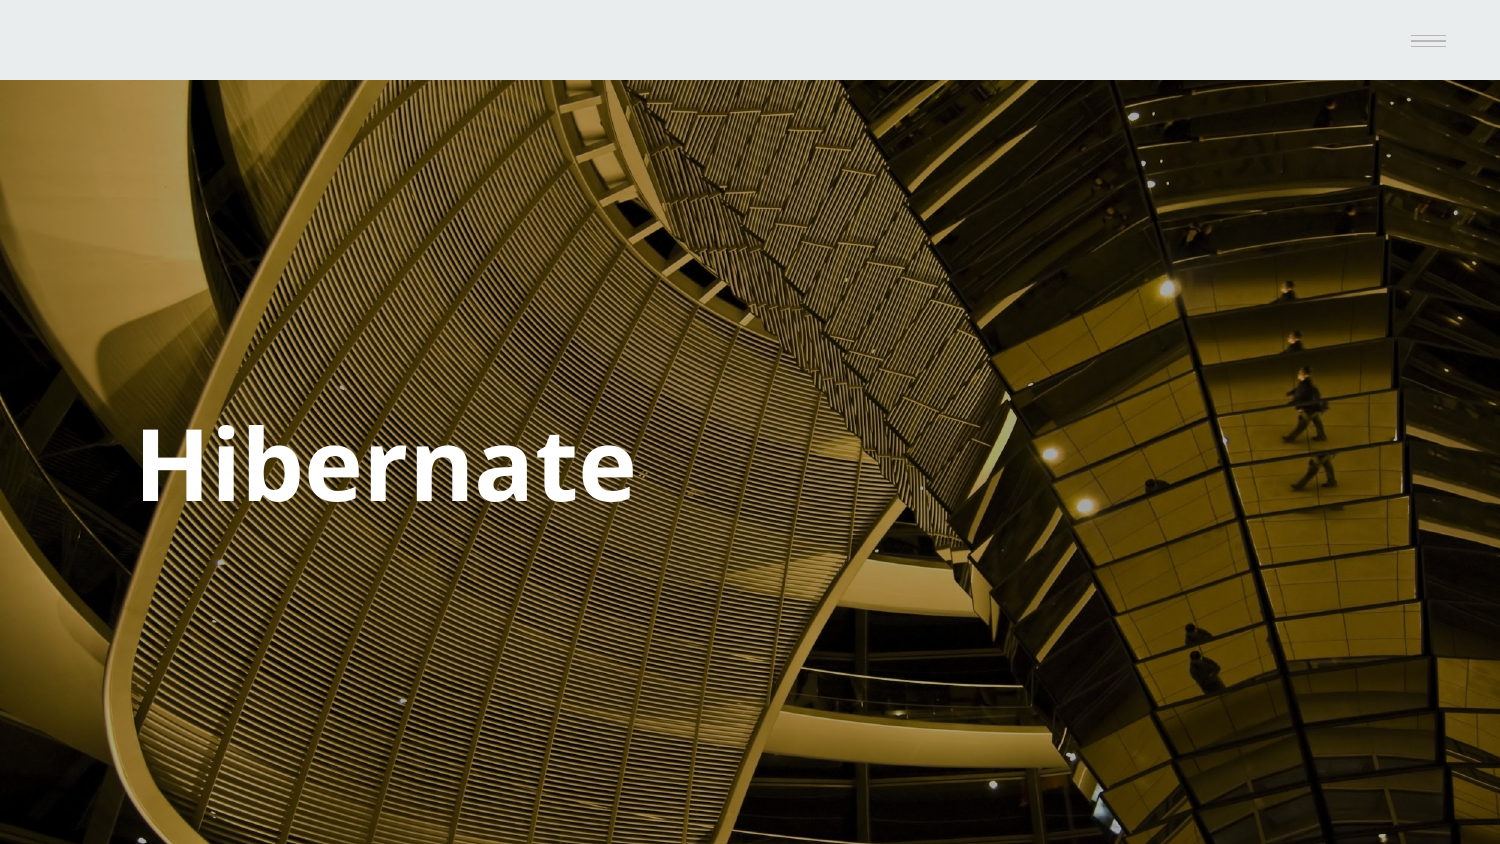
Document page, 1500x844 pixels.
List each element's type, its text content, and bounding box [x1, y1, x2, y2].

title Hibernate [119, 337, 974, 587]
picture [0, 80, 1500, 844]
